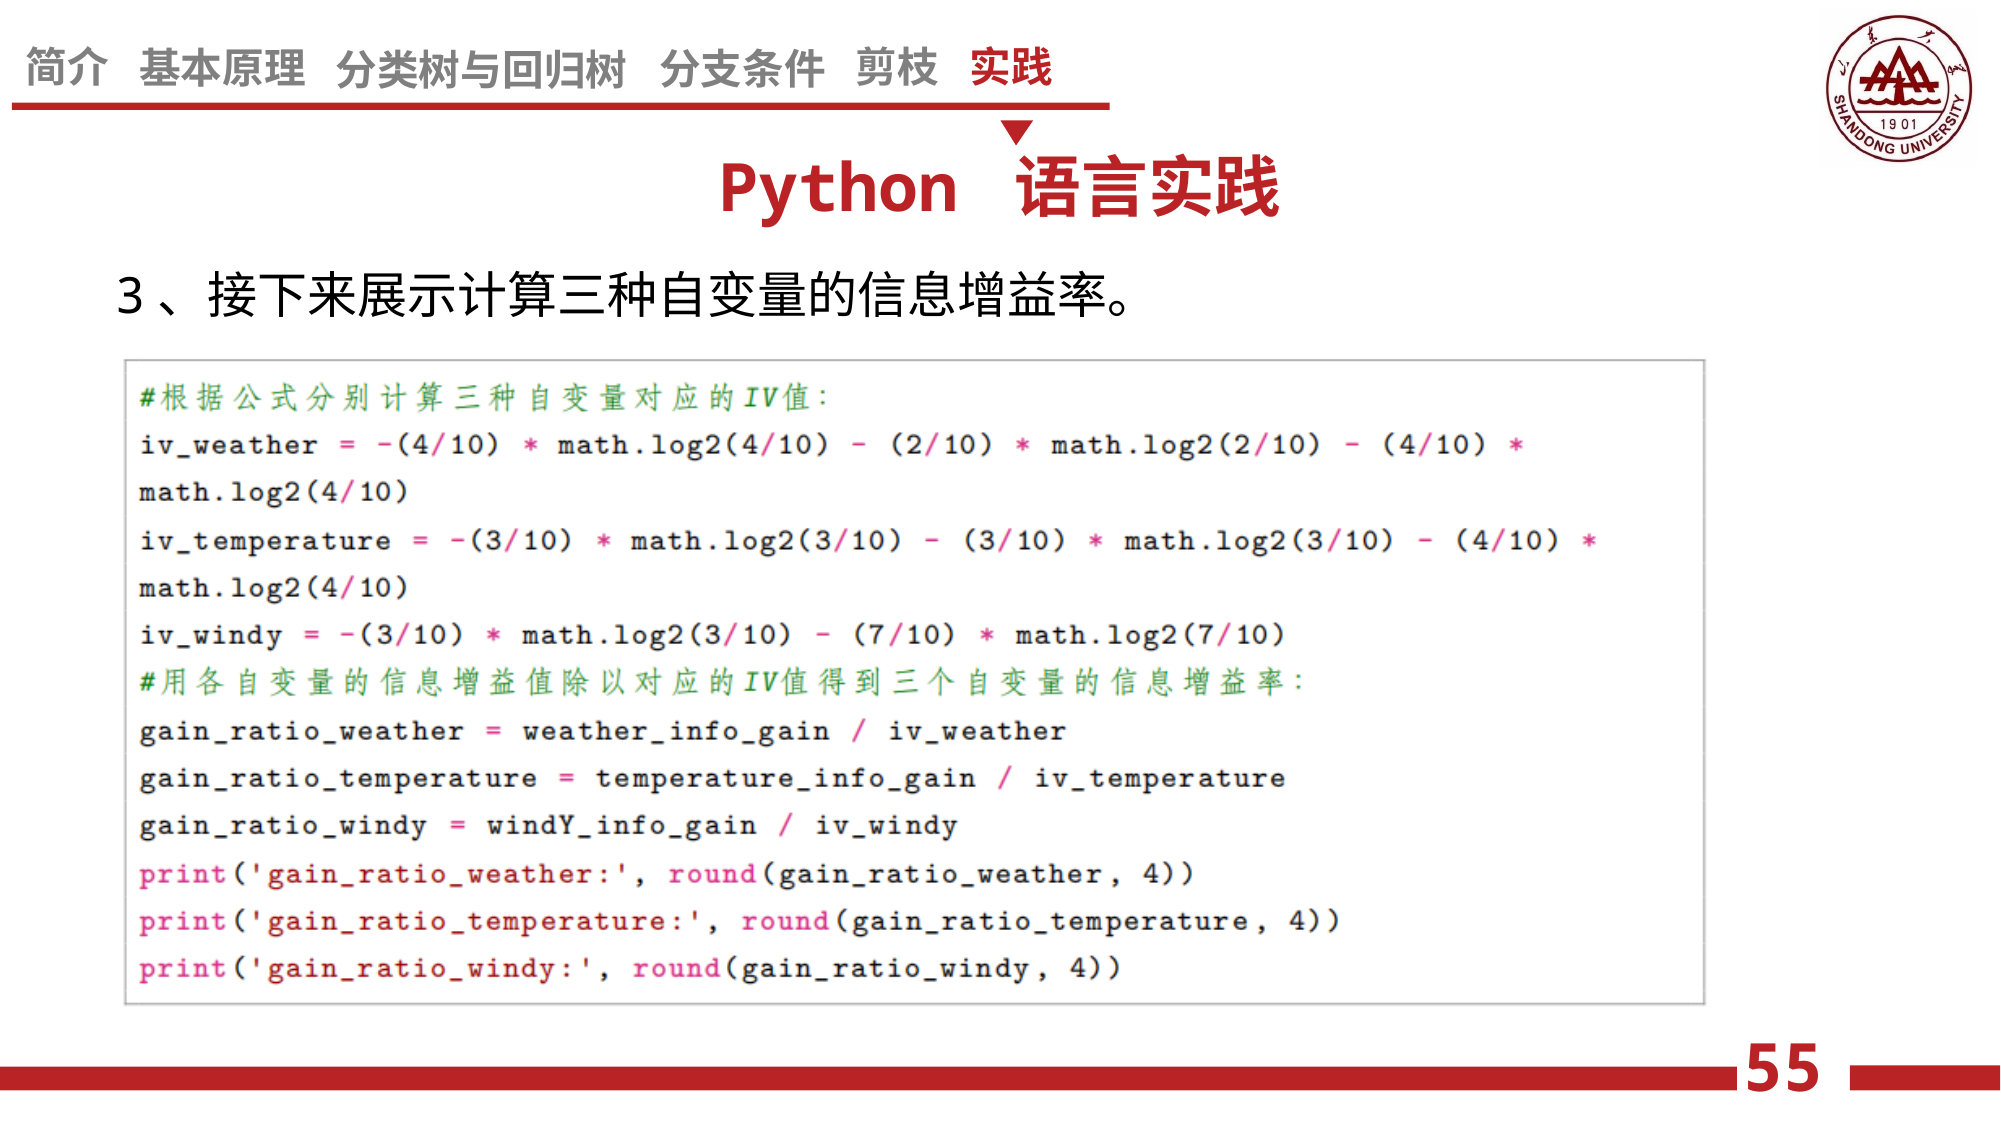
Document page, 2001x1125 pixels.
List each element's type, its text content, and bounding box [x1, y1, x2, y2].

text_box Python 语言实践 [703, 137, 1297, 233]
picture [100, 345, 1739, 1021]
picture [1820, 9, 1977, 167]
text_box 3、接下来展示计算三种自变量的信息增益率。 [100, 256, 1870, 1021]
